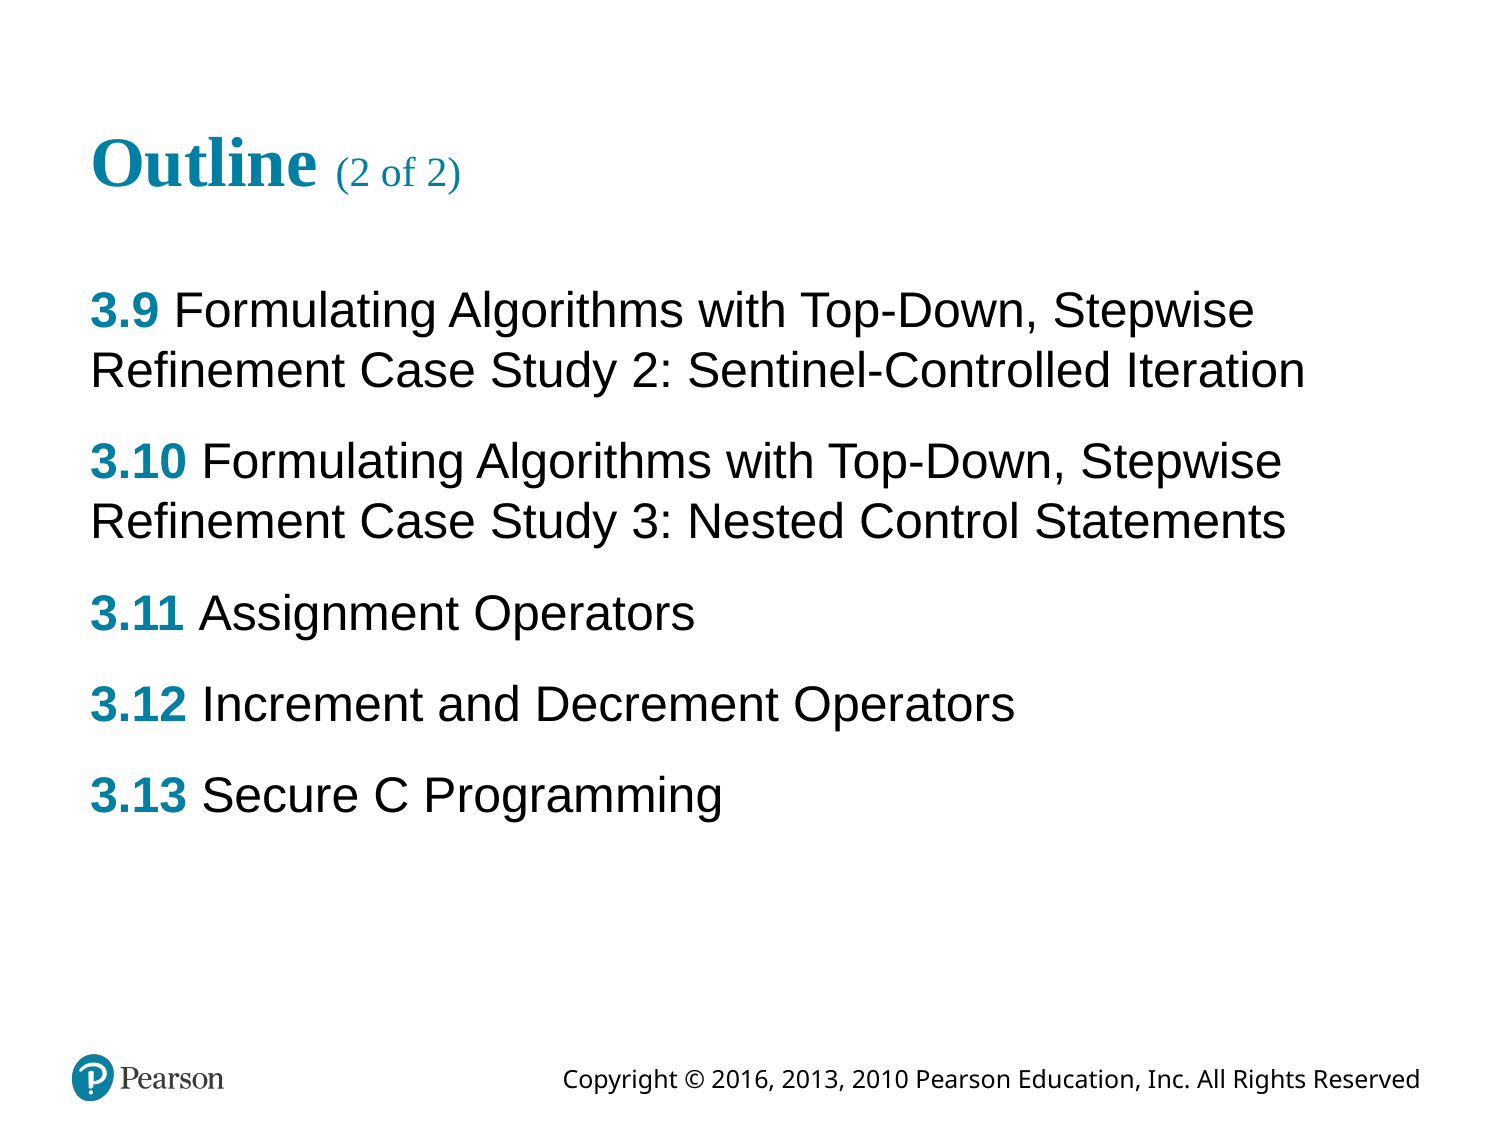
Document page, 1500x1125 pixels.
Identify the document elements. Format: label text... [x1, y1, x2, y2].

picture [98, 1054, 224, 1101]
picture [80, 1063, 106, 1088]
title Outline (2 of 2) [75, 35, 1425, 216]
picture [72, 1054, 88, 1070]
list 3.9 Formulating Algorithms with Top-Down, Stepwise Refinement Case Study 2: Sentinel-Controlled Iteration 3.10 Formulating Algorithms with Top-Down, Stepwise Refinement Case Study 3: Nested Control Statements 3.11 Assignment Operators 3.12 Increment and Decrement Operators 3.13 Secure C Programming [75, 262, 1425, 1005]
picture [72, 1087, 83, 1101]
